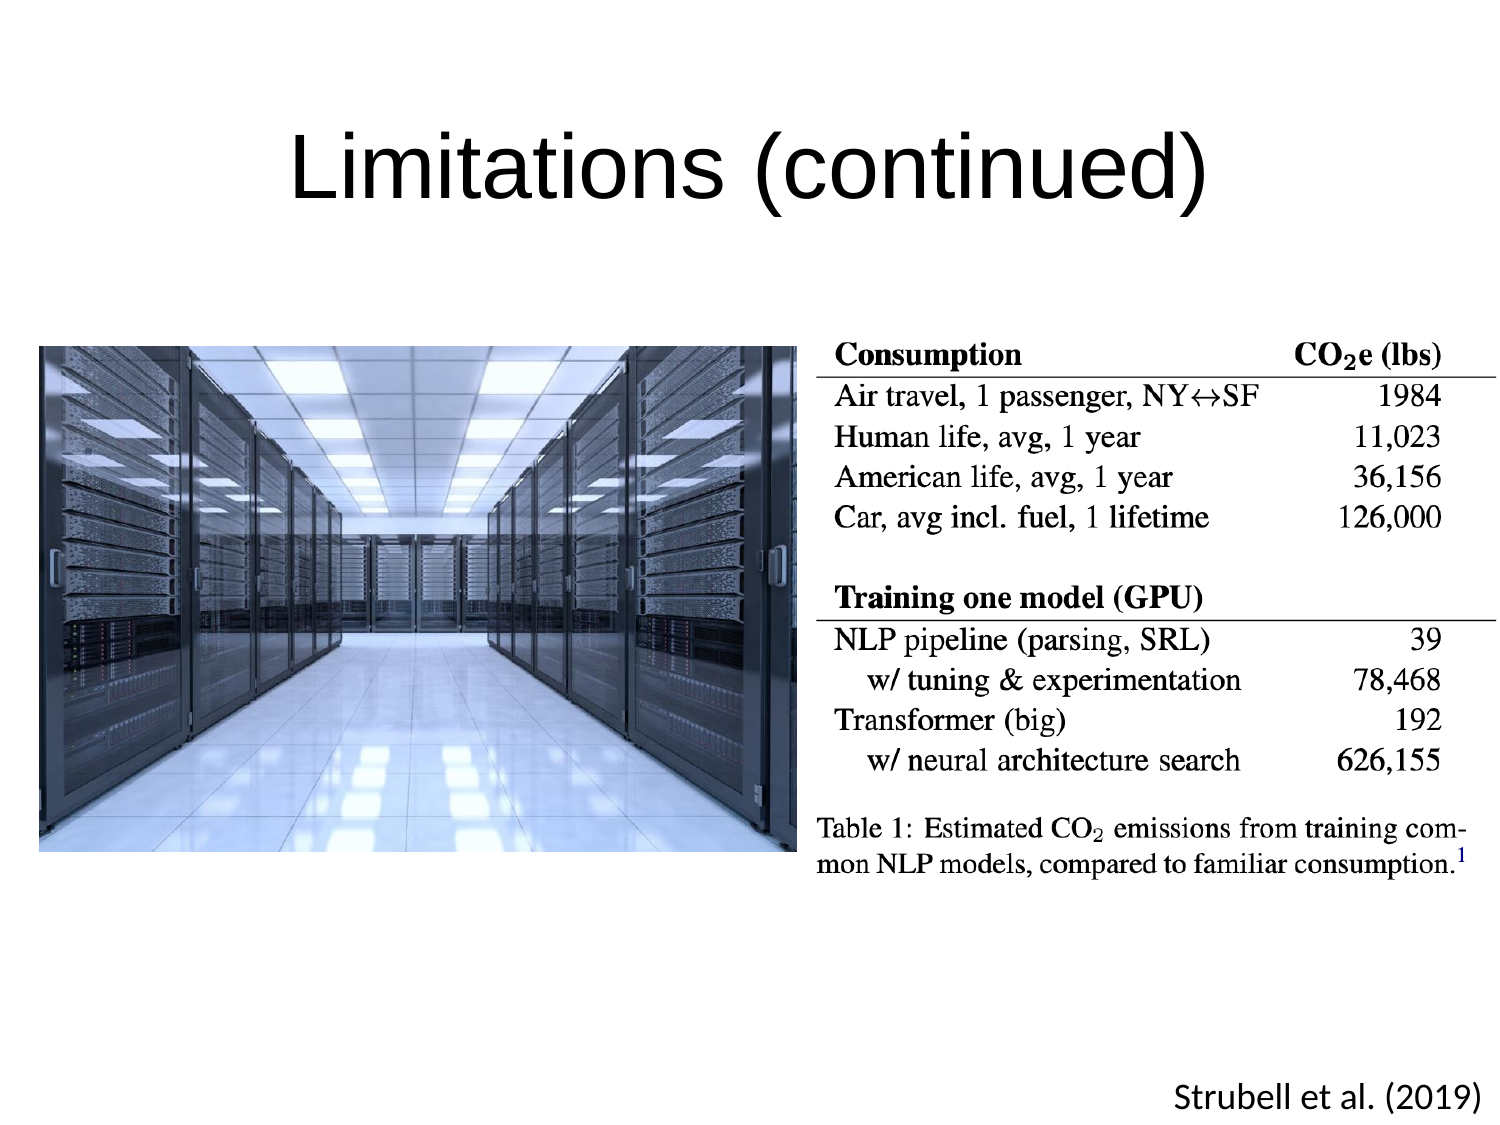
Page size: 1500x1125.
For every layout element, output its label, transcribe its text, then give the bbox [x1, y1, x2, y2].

title Limitations (continued) [103, 59, 1397, 278]
picture [816, 309, 1497, 889]
picture [39, 346, 797, 852]
text_box Strubell et al. (2019) [1158, 1064, 1498, 1125]
